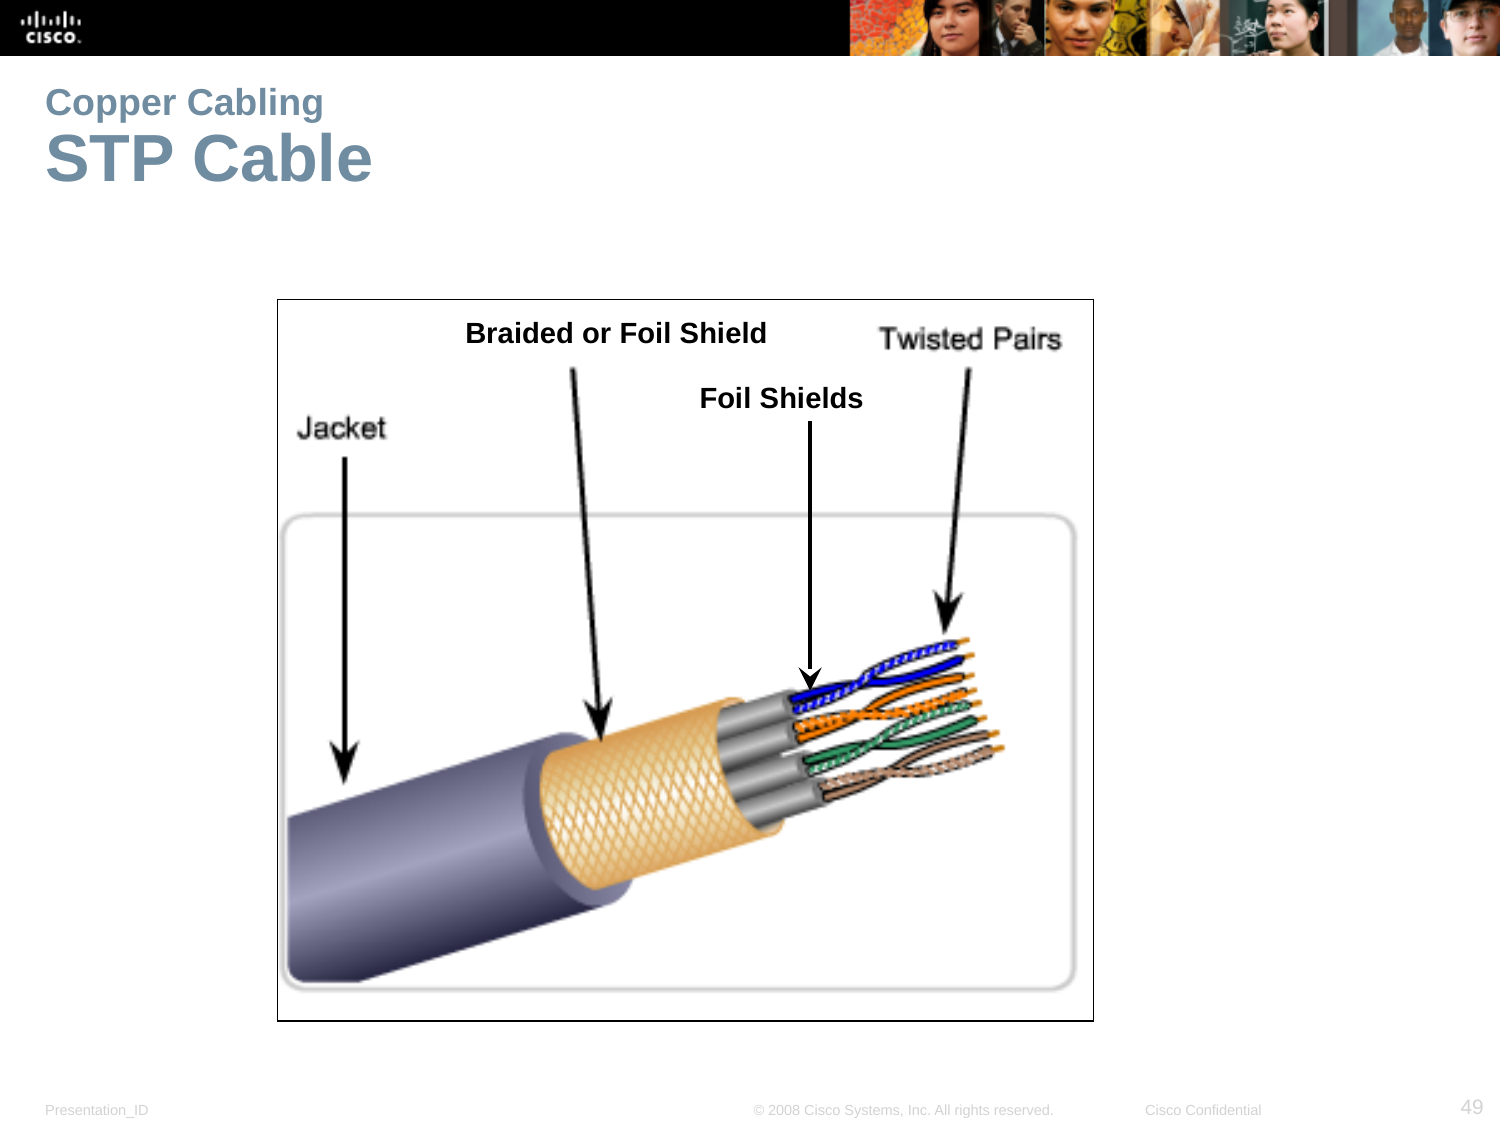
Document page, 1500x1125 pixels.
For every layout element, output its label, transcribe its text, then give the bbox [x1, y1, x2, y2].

title Copper Cabling STP Cable [31, 64, 1471, 203]
picture [277, 299, 1094, 1021]
picture [0, 0, 1500, 56]
